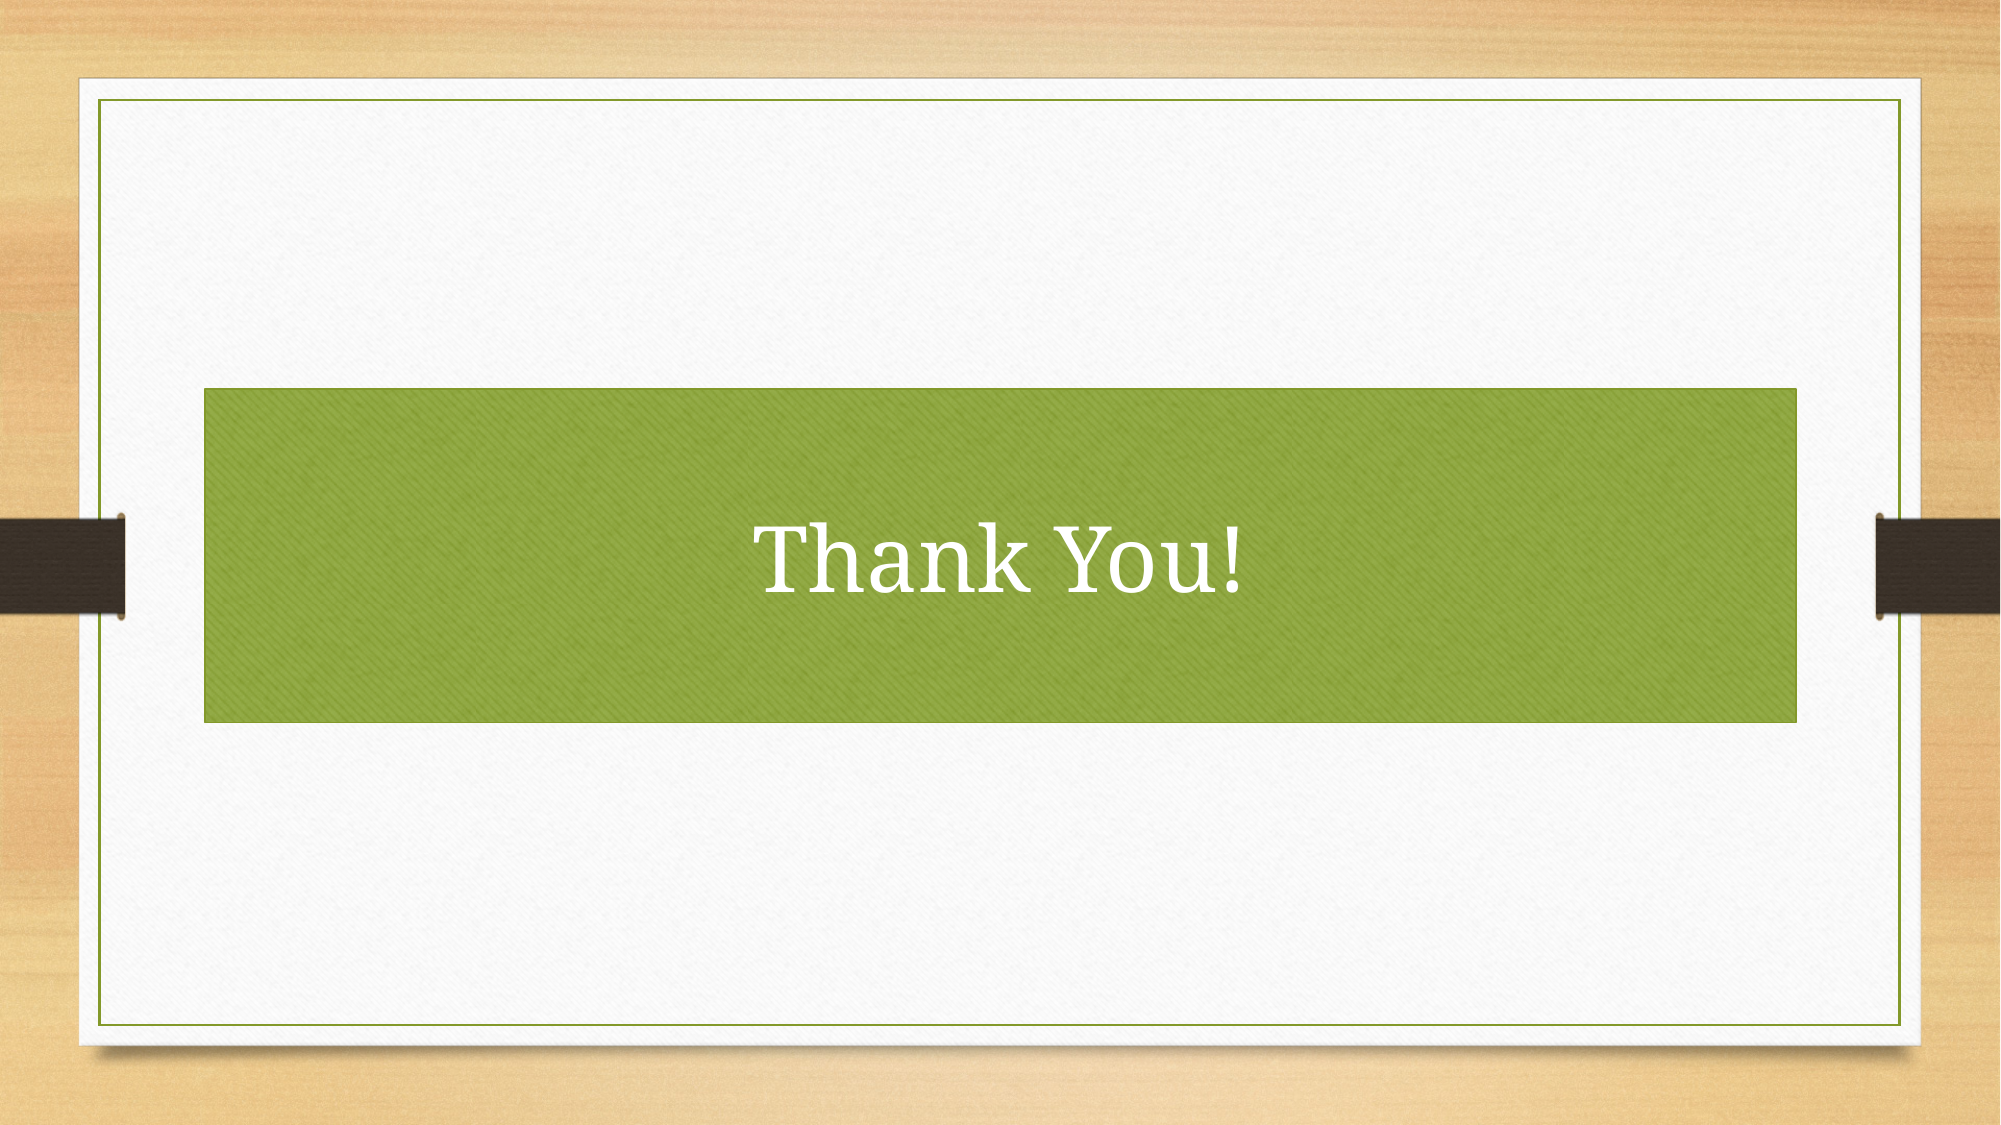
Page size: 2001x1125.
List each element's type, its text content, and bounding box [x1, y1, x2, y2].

picture [0, 0, 2001, 1125]
text_box Thank You! [204, 388, 1797, 723]
